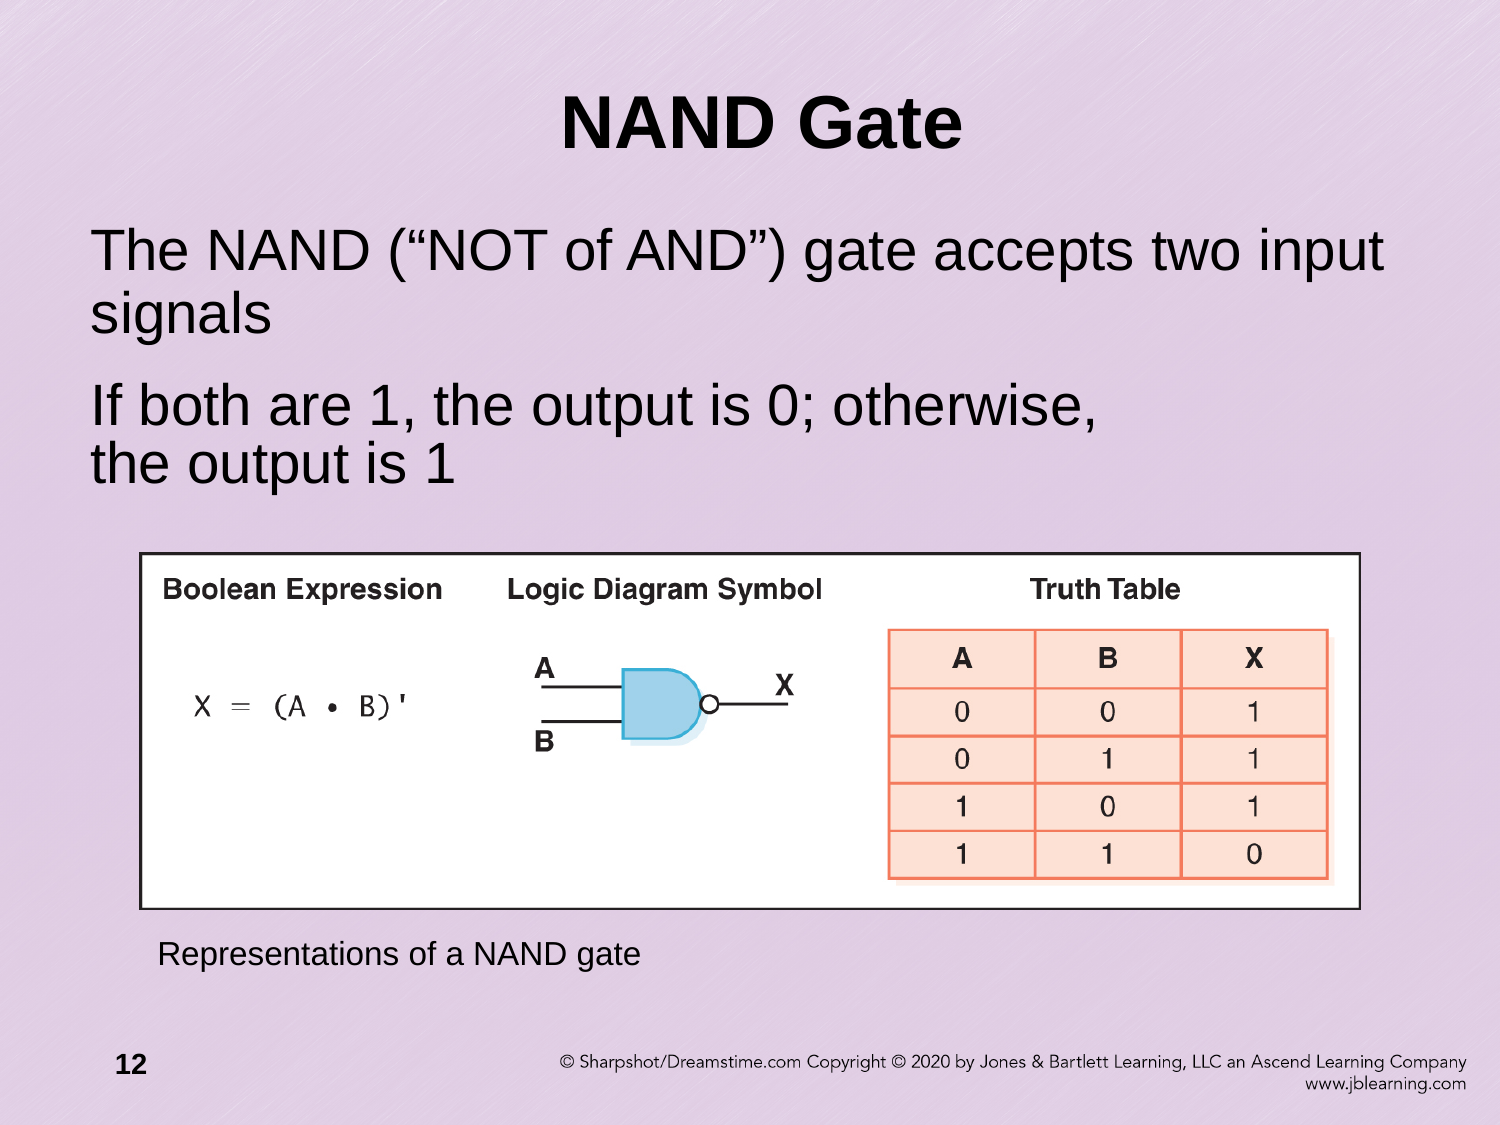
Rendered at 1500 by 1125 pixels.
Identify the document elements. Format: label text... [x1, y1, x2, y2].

slide_number 12 [99, 1037, 450, 1091]
text_box Representations of a NAND gate [142, 924, 657, 980]
picture [0, 0, 1500, 1125]
list The NAND (“NOT of AND”) gate accepts two input signals If both are 1, the output is 0; otherwise, the output is 1 [75, 212, 1425, 625]
title NAND Gate [150, 24, 1375, 212]
